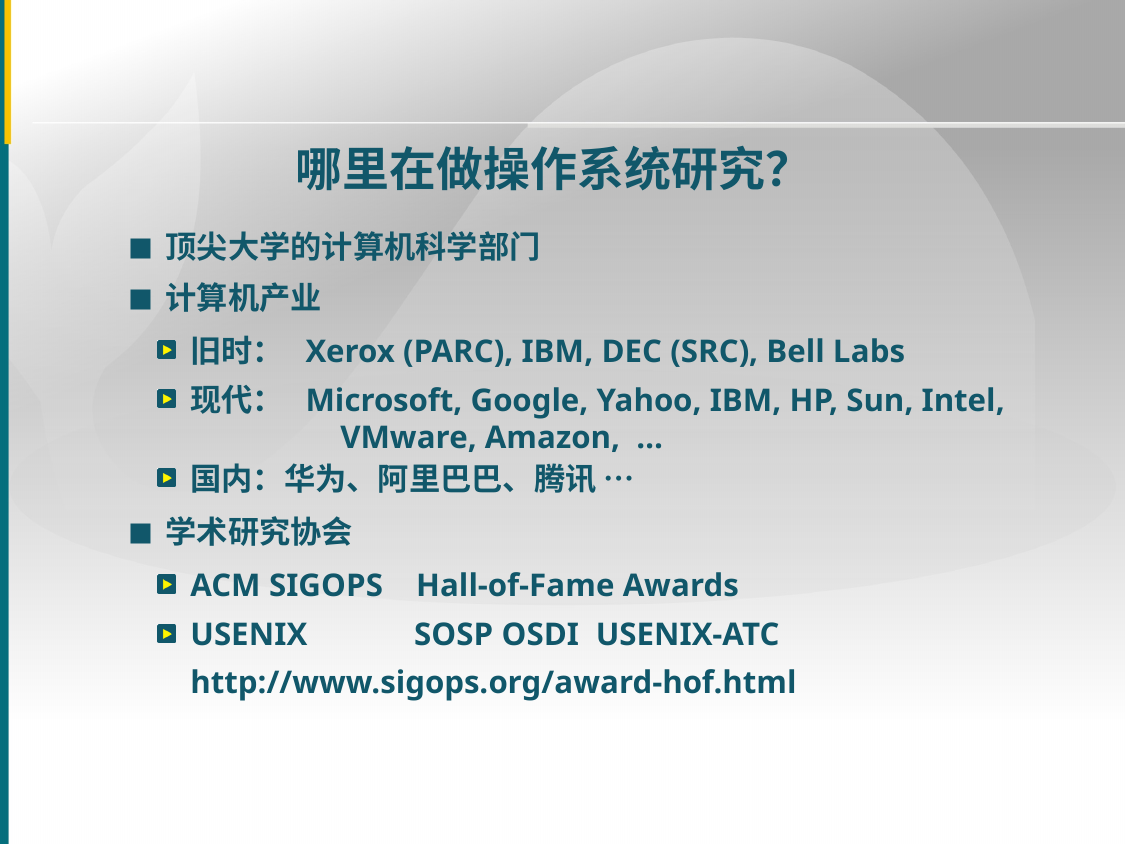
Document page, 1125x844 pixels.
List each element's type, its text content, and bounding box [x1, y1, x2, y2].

text_box http://www.sigops.org/award-hof.html [175, 661, 1125, 708]
text_box 哪里在做操作系统研究？ [281, 131, 1020, 203]
picture [0, 0, 1125, 844]
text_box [114, 219, 1125, 661]
